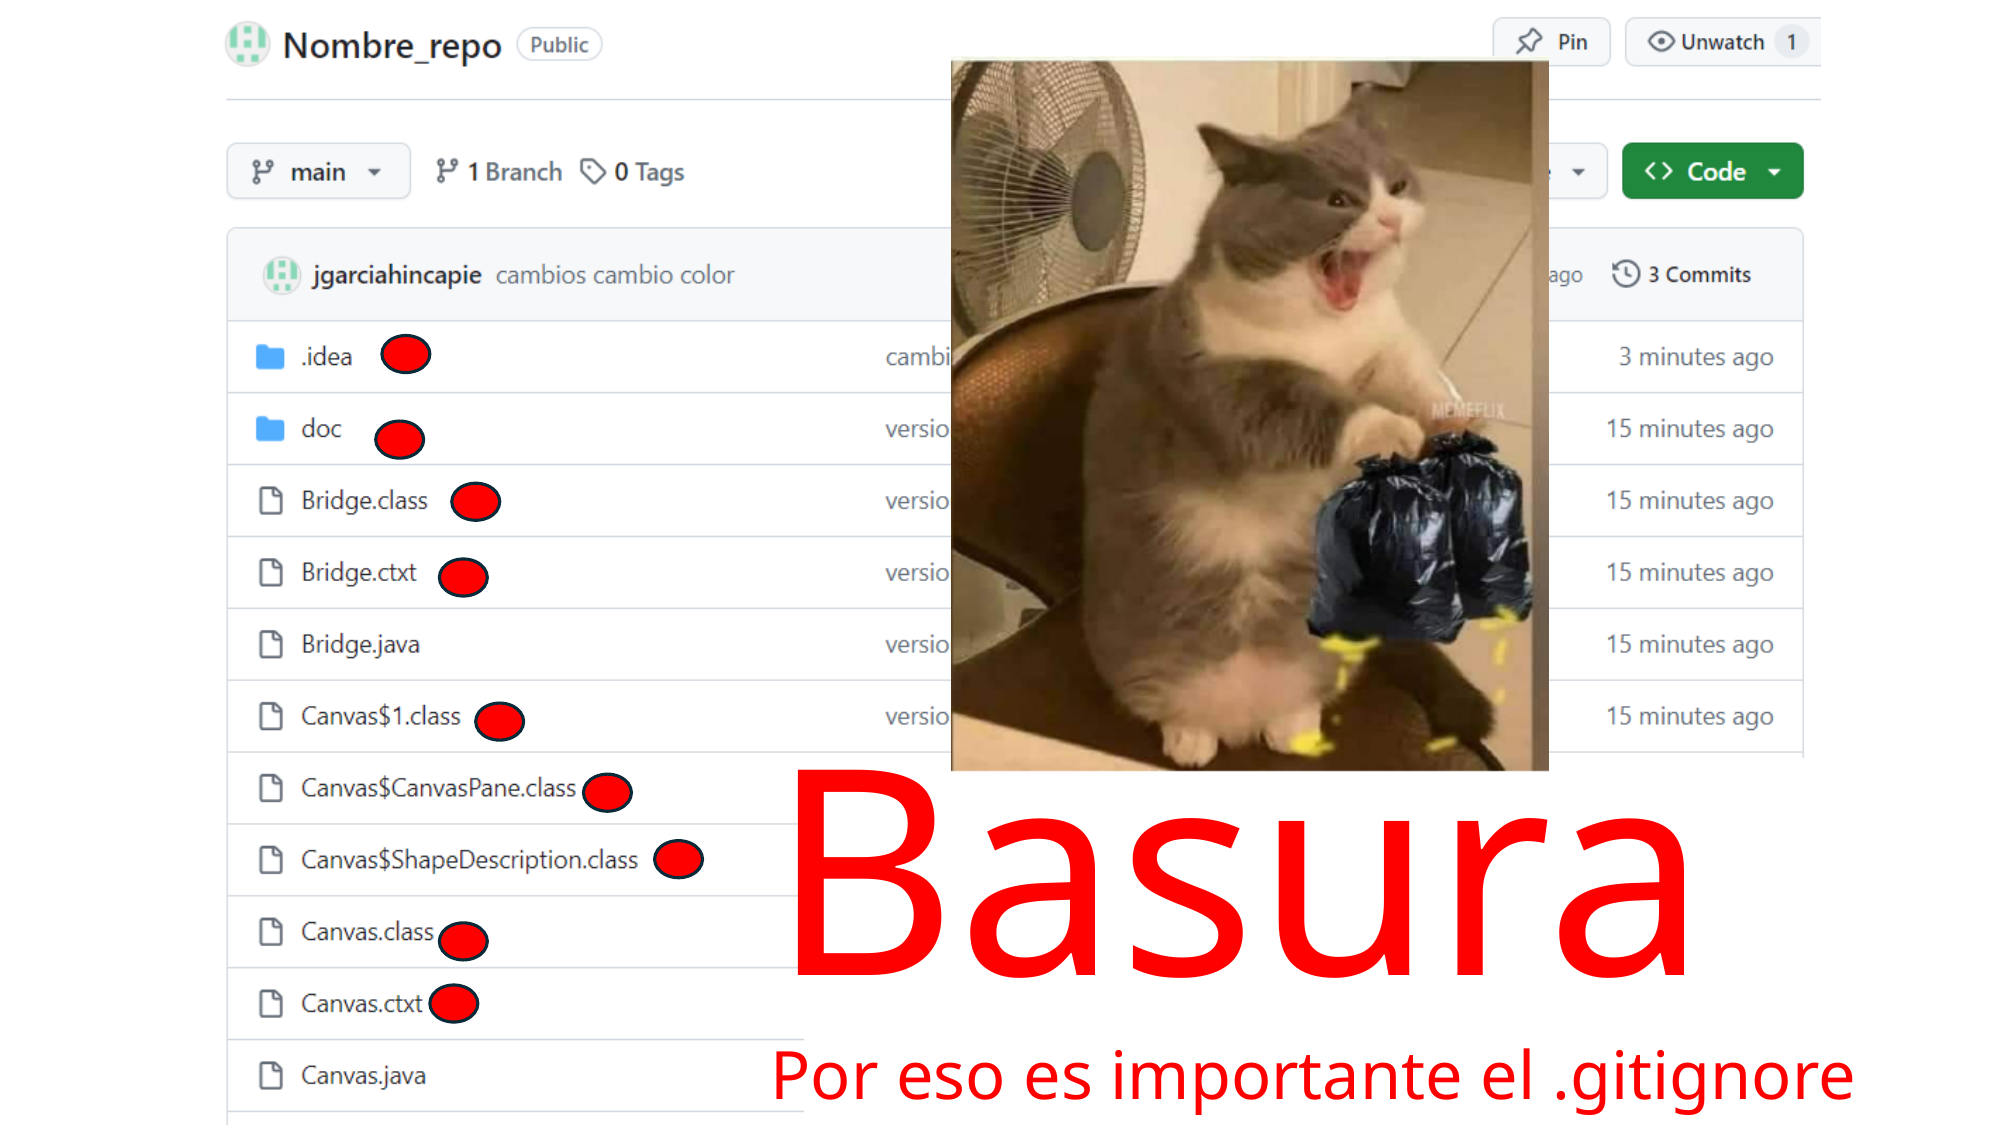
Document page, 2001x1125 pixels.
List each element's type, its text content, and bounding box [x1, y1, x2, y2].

picture [206, 0, 1835, 1125]
text_box Basura Por eso es importante el .gitignore [1822, 680, 1873, 1121]
